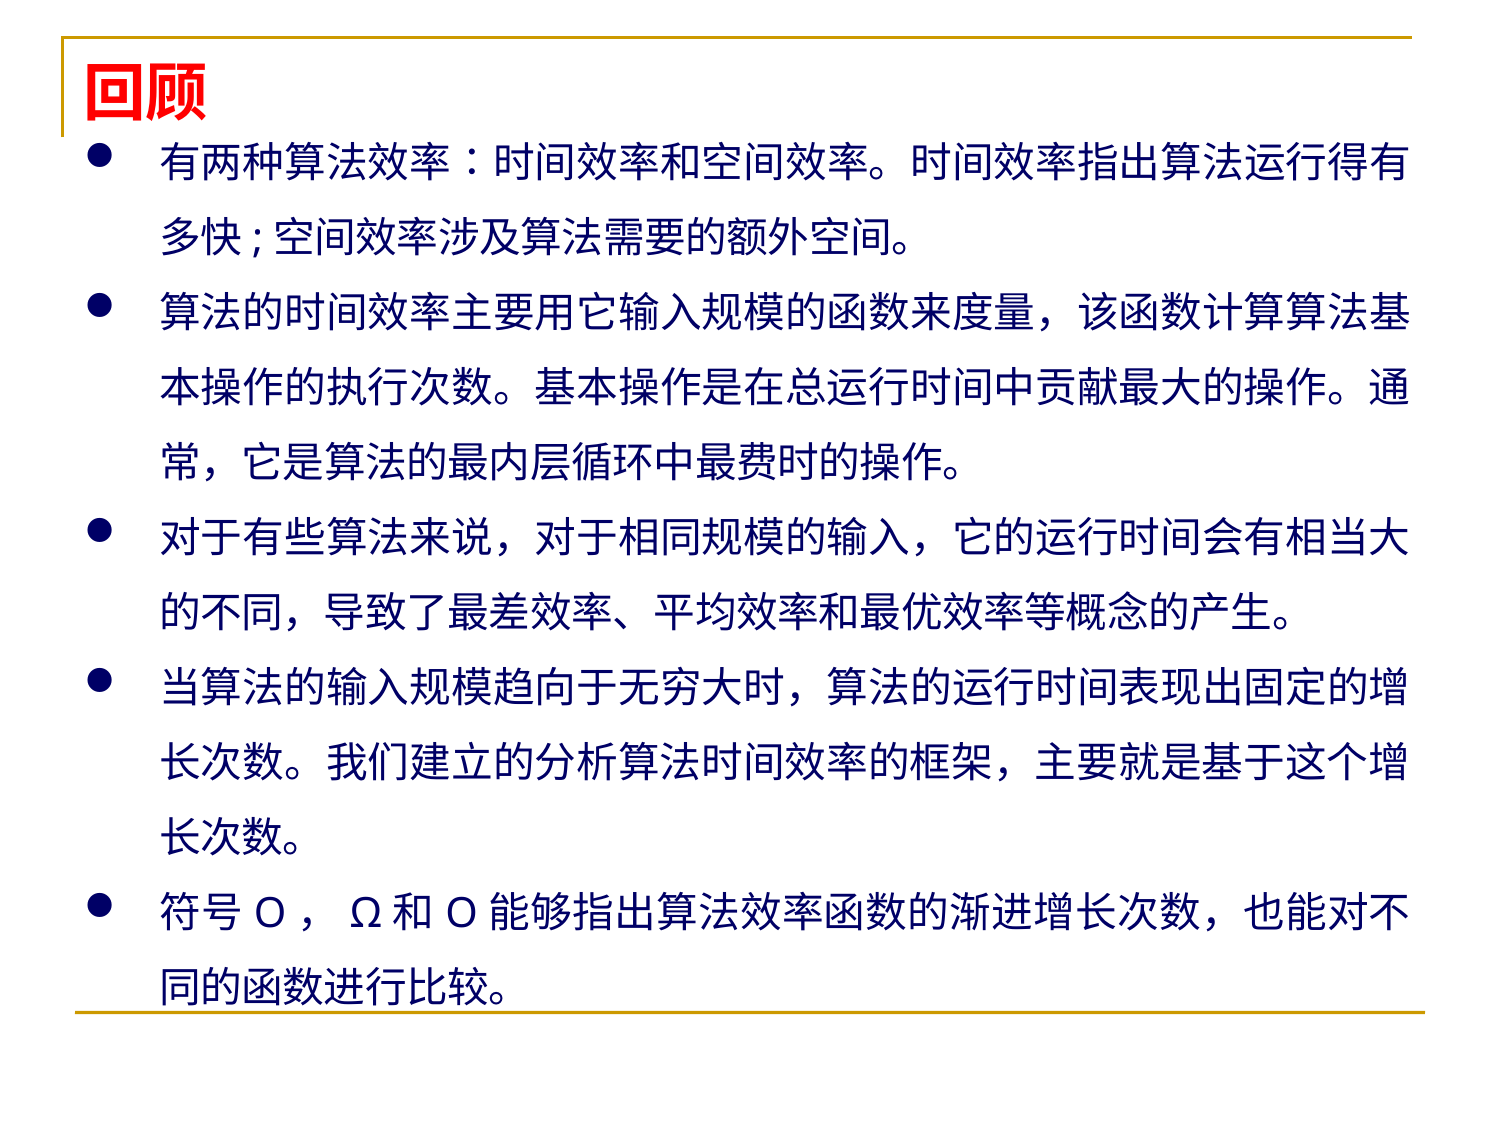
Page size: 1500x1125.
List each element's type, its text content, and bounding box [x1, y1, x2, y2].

text_box 有两种算法效率∶时间效率和空间效率。时间效率指出算法运行得有多快;空间效率涉及算法需要的额外空间。 算法的时间效率主要用它输入规模的函数来度量，该函数计算算法基本操作的执行次数。基本操作是在总运行时间中贡献最大的操作。通常，它是算法的最内层循环中最费时的操作。 对于有些算法来说，对于相同规模的输入，它的运行时间会有相当大的不同，导致了最差效率、平均效率和最优效率等概念的产生。 当算法的输入规模趋向于无穷大时，算法的运行时间表现出固定的增长次数。我们建立的分析算法时间效率的框架，主要就是基于这个增长次数。 符号O，Ω和O能够指出算法效率函数的渐进增长次数，也能对不同的函数进行比较。 [82, 108, 1412, 1011]
title 回顾 [81, 51, 212, 242]
